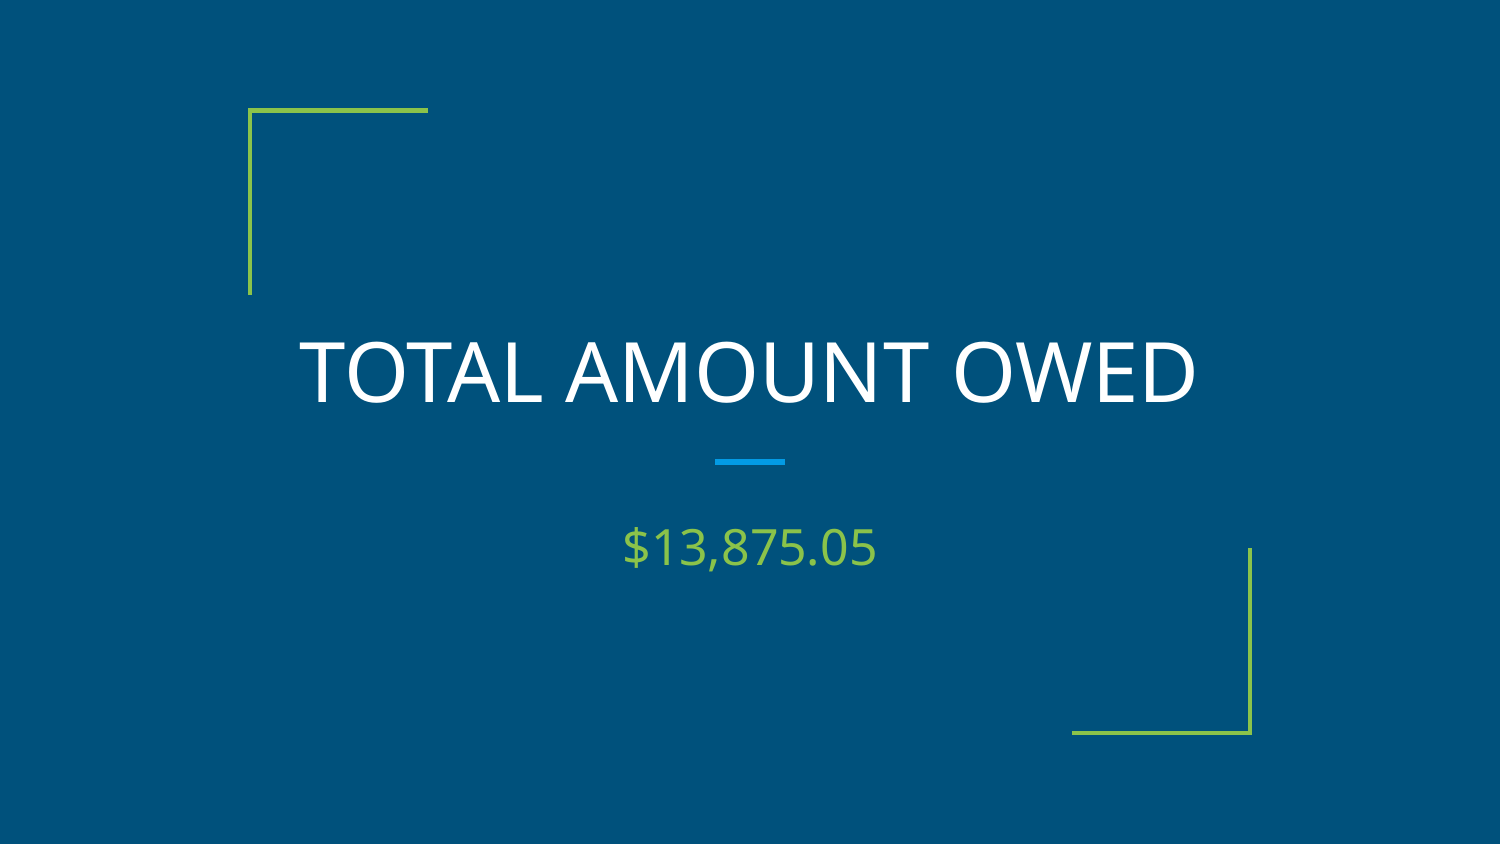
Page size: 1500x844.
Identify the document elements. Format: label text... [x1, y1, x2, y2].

subtitle $13,875.05 [275, 500, 1225, 650]
title TOTAL AMOUNT OWED [275, 195, 1225, 435]
